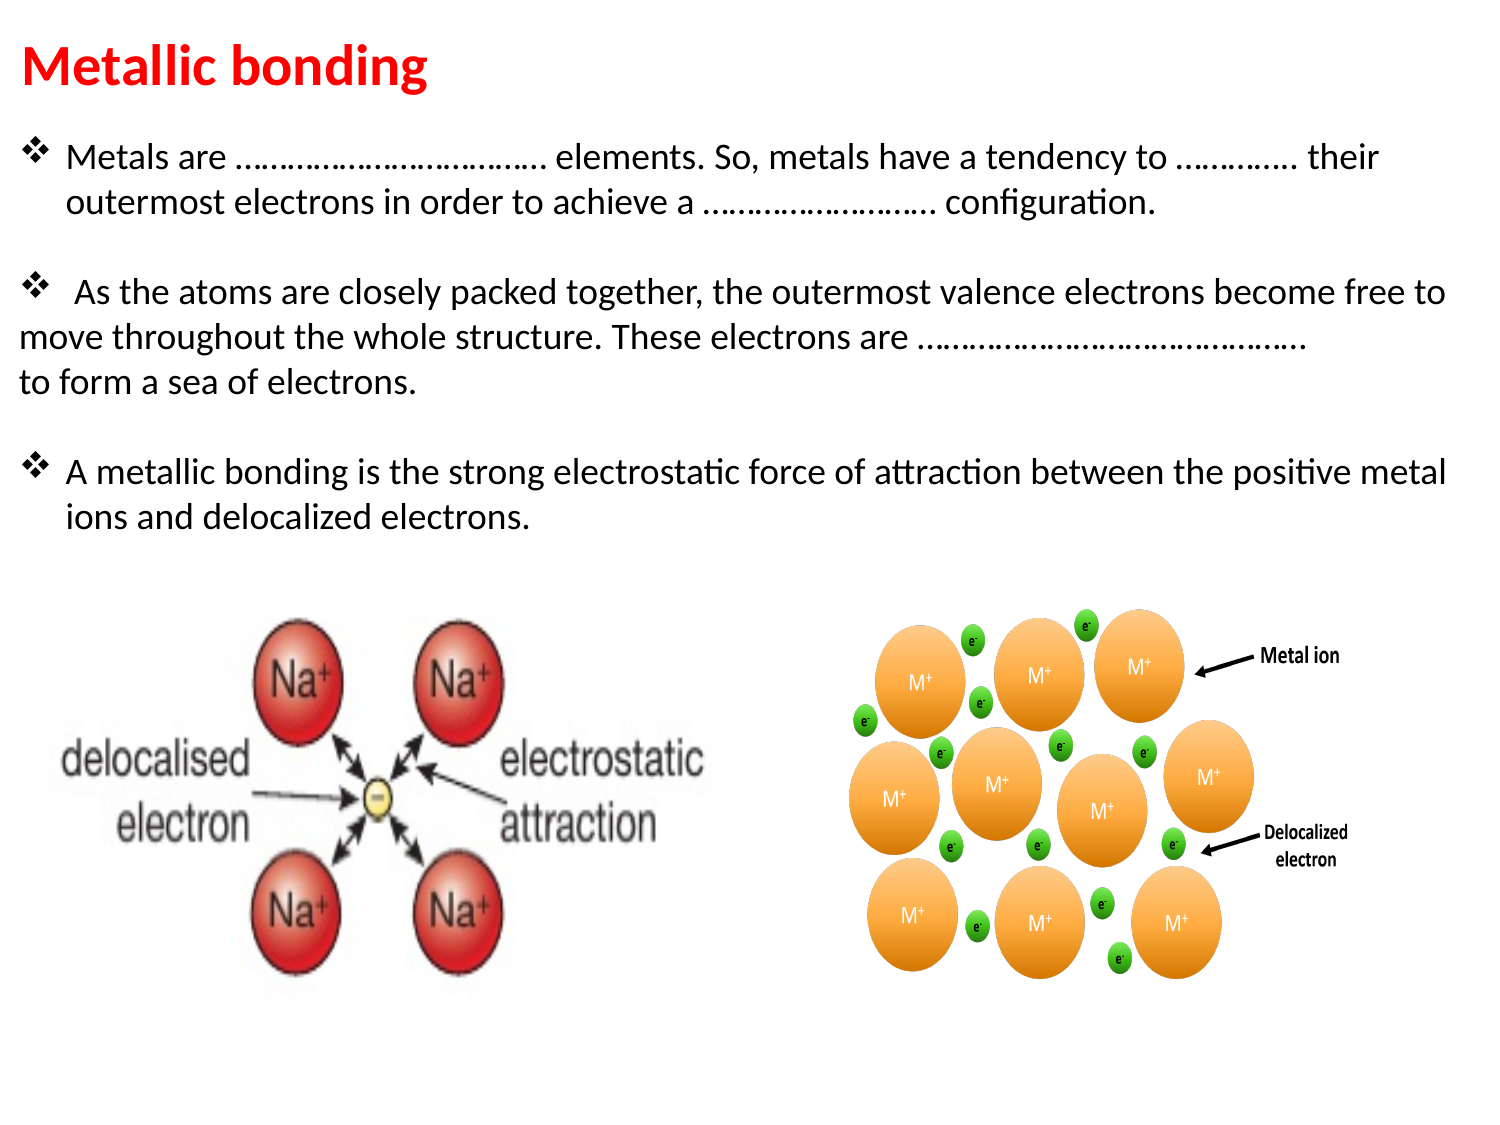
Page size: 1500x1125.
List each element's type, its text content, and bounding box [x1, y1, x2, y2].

text_box Metals are ……………………………… elements. So, metals have a tendency to ………….. their outermost electrons in order to achieve a ……………………… configuration. As the atoms are closely packed together, the outermost valence electrons become free to move throughout the whole structure. These electrons are ……………………………………… to form a sea of electrons. A metallic bonding is the strong electrostatic force of attraction between the positive metal ions and delocalized electrons. [4, 124, 1500, 545]
text_box Metallic bonding [6, 19, 444, 105]
picture [48, 587, 751, 1001]
picture [849, 609, 1363, 979]
